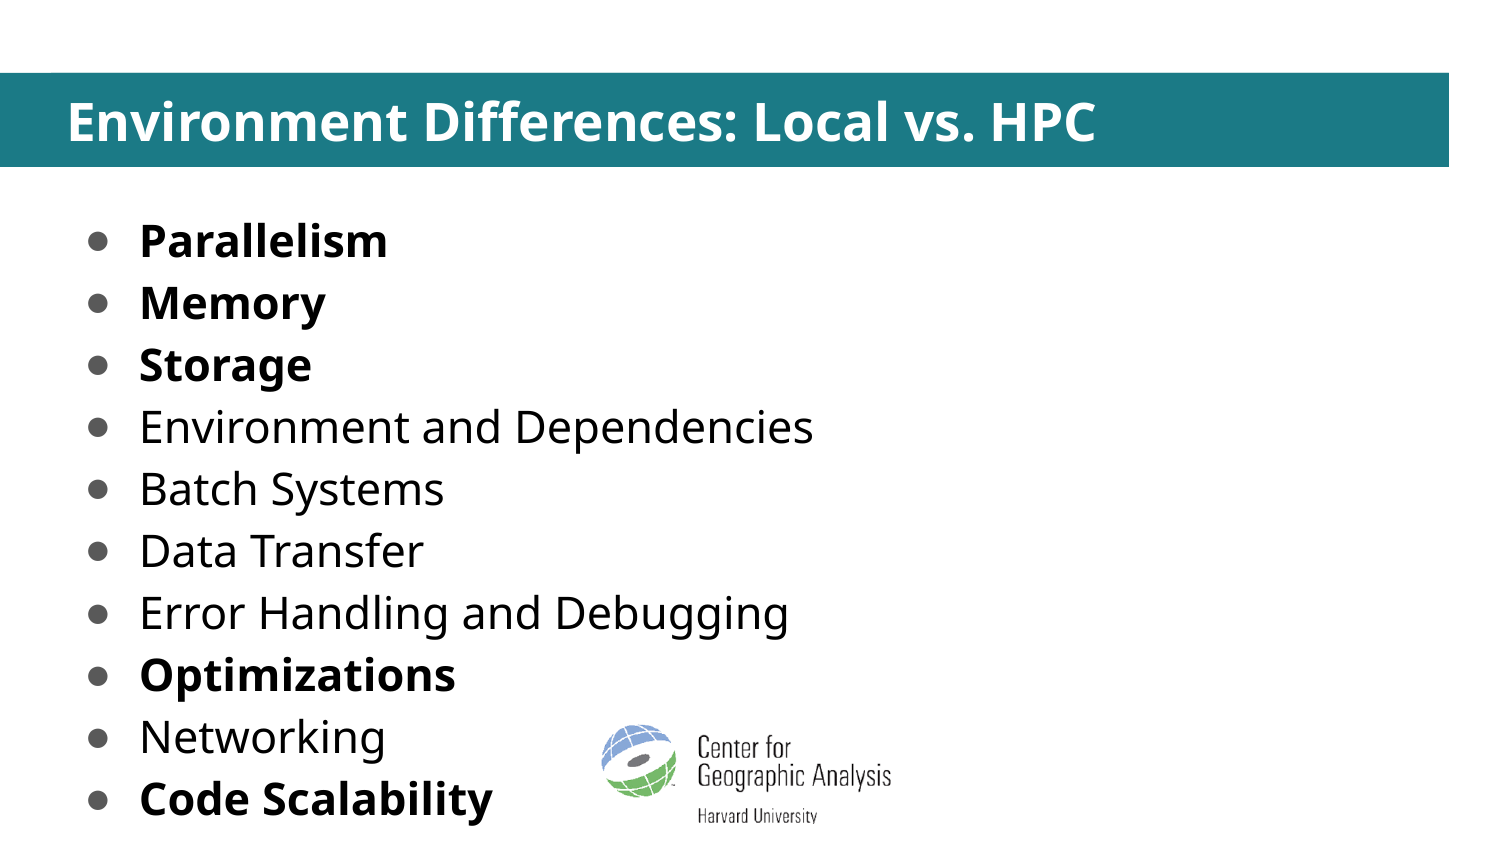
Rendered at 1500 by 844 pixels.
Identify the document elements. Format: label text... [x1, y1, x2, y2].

list Parallelism Memory Storage Environment and Dependencies Batch Systems Data Transfer Error Handling and Debugging Optimizations Networking Code Scalability [51, 189, 1449, 844]
title Environment Differences: Local vs. HPC [51, 72, 1449, 167]
